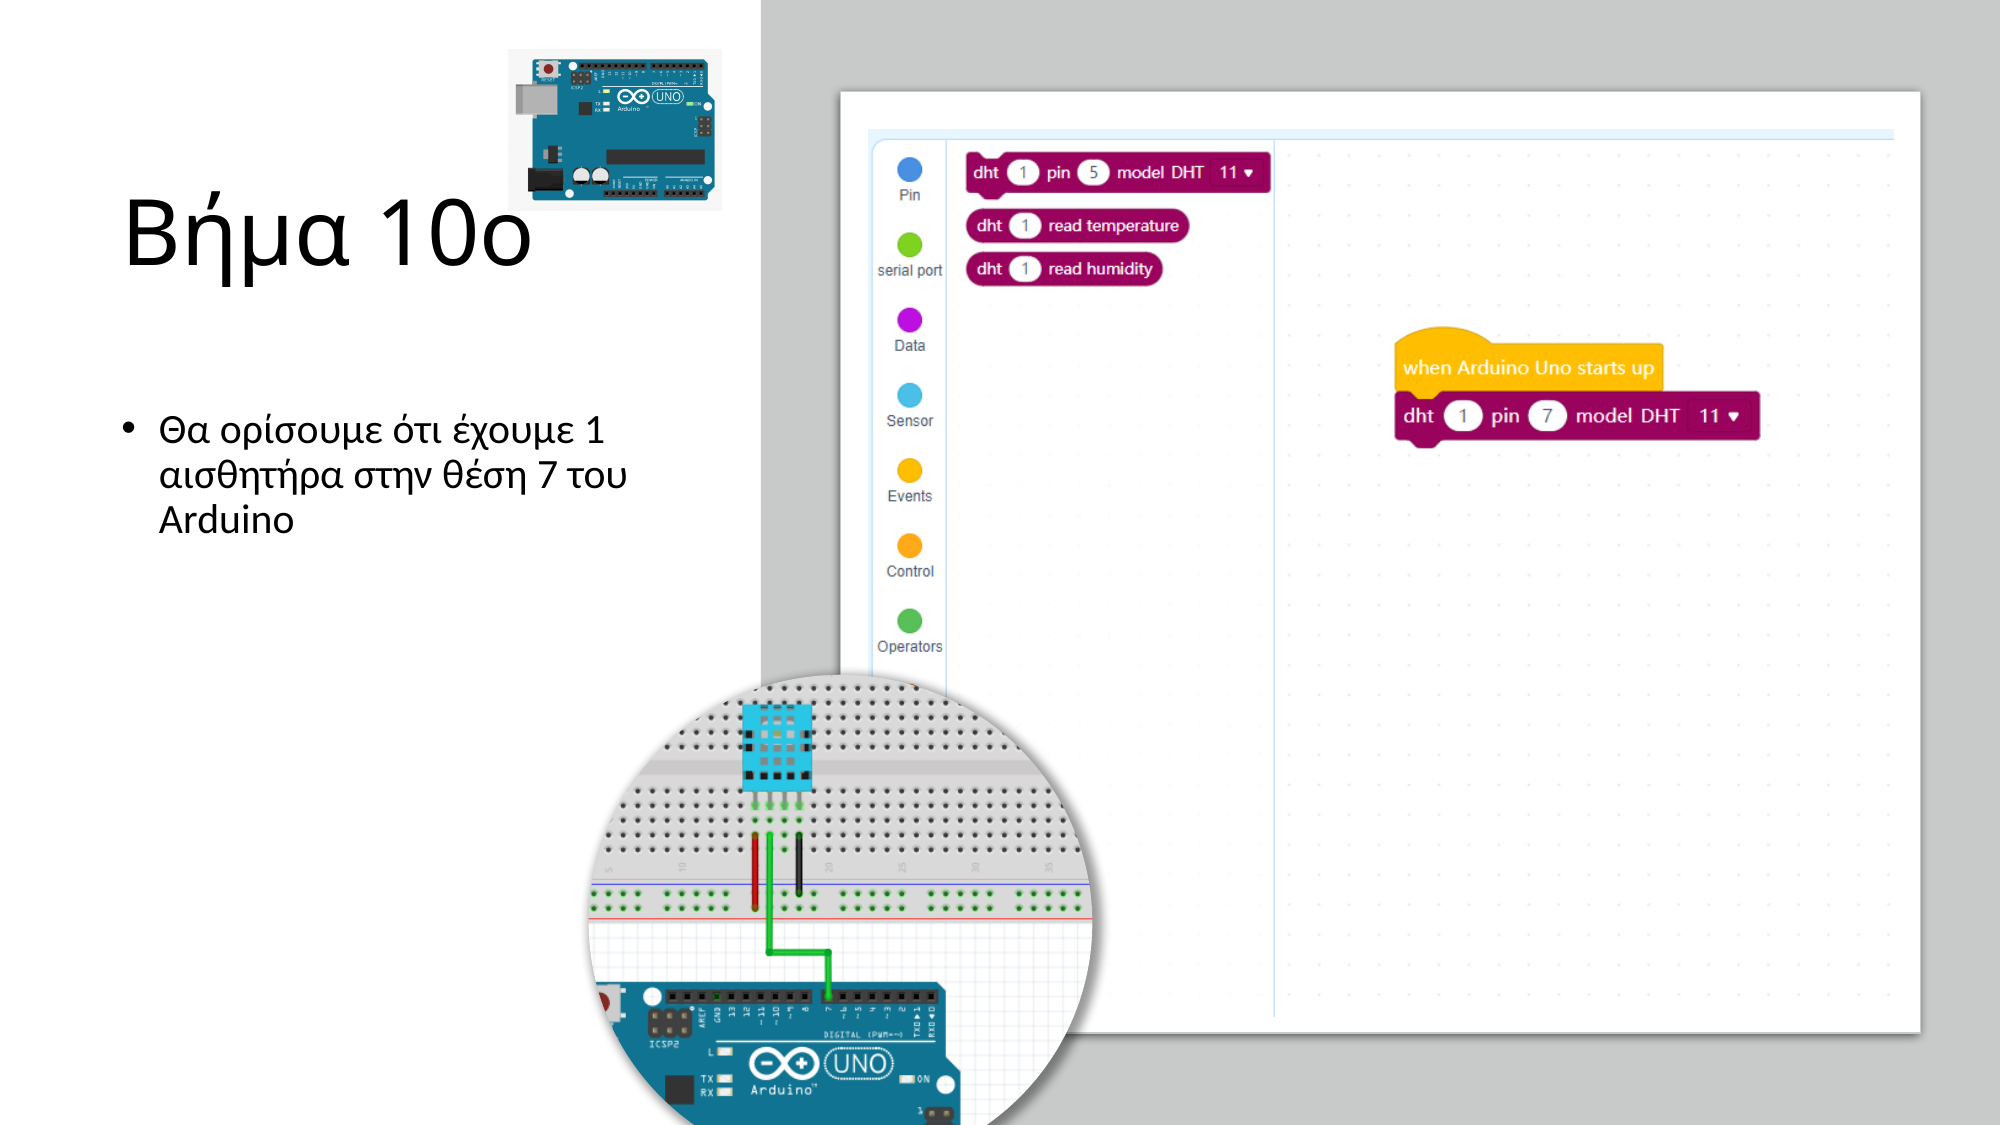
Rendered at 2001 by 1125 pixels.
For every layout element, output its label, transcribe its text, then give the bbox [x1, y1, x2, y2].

picture [588, 129, 1894, 1125]
text_box [760, 0, 2000, 1125]
text_box [839, 90, 1922, 1034]
title Βήμα 10ο [106, 103, 682, 370]
list Θα ορίσουμε ότι έχουμε 1 αισθητήρα στην θέση 7 του Arduino [106, 399, 682, 1021]
picture [508, 49, 722, 211]
